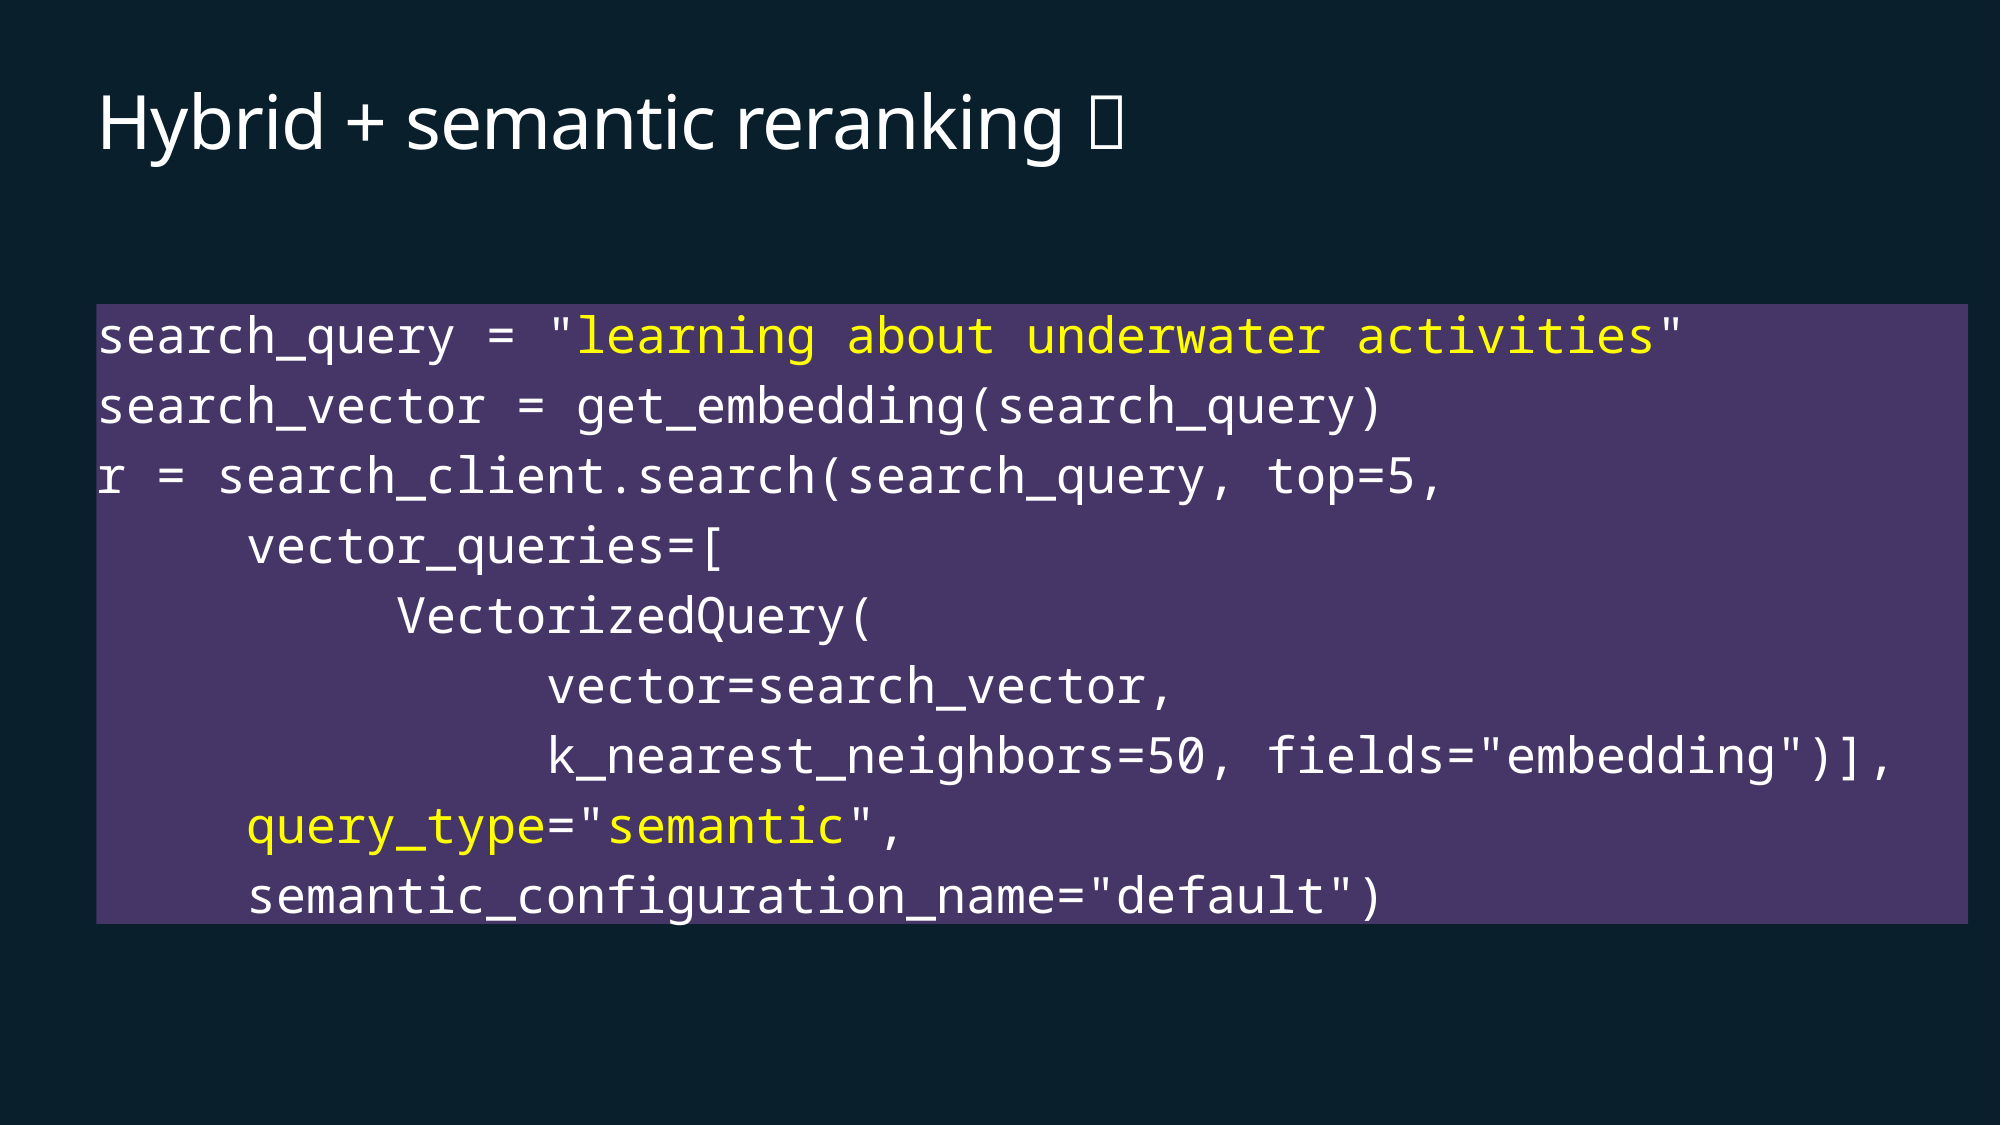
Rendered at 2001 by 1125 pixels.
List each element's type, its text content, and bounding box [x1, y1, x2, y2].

title Hybrid + semantic reranking 🎉 [96, 75, 1904, 166]
text_box search_query = "learning about underwater activities" search_vector = get_embedding(search_query) r = search_client.search(search_query, top=5, vector_queries=[ VectorizedQuery( vector=search_vector, k_nearest_neighbors=50, fields="embedding")], query_type="semantic", semantic_configuration_name="default") [96, 304, 1969, 924]
